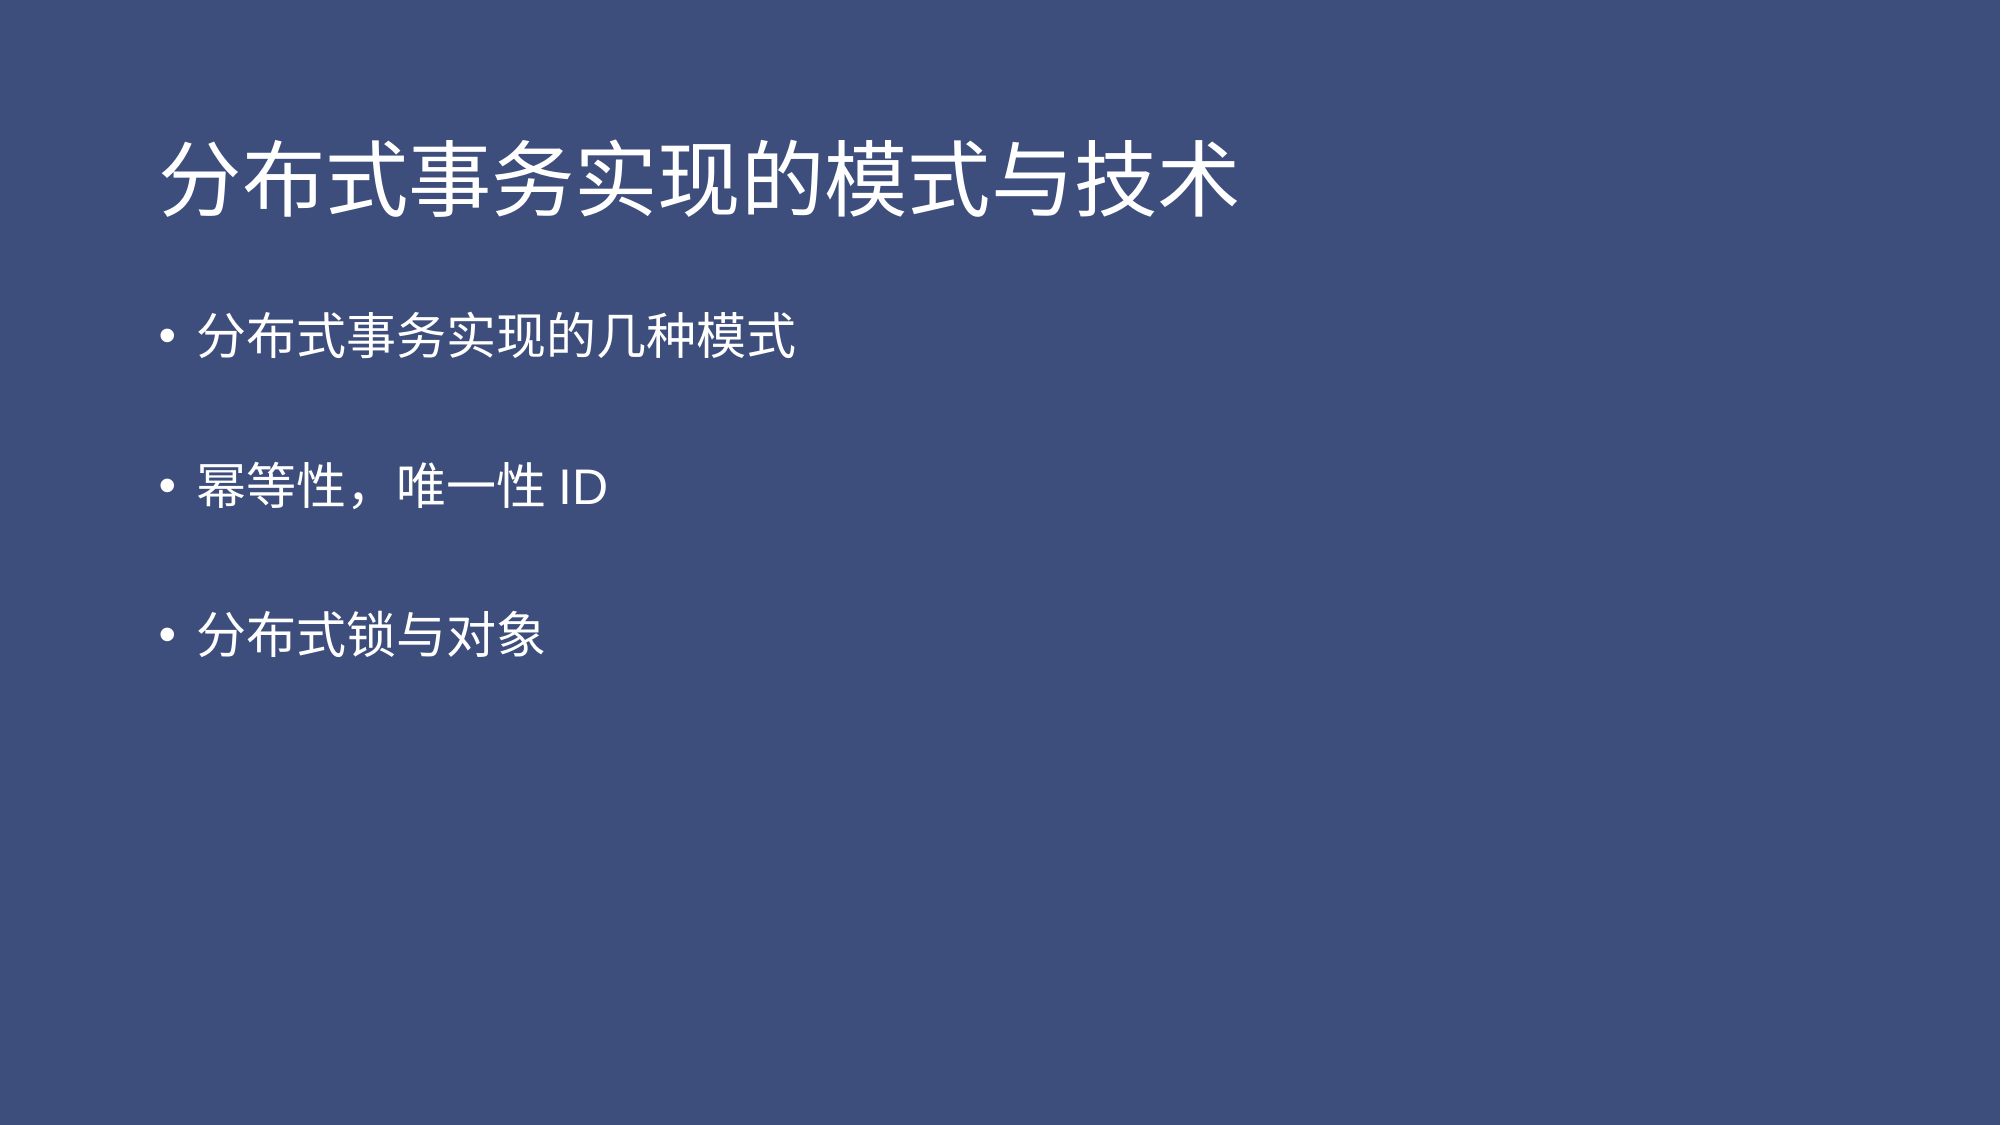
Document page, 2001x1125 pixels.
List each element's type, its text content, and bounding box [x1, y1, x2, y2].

title 分布式事务实现的模式与技术 [143, 54, 1857, 280]
list 分布式事务实现的几种模式 幂等性，唯一性ID 分布式锁与对象 [143, 303, 1857, 1013]
